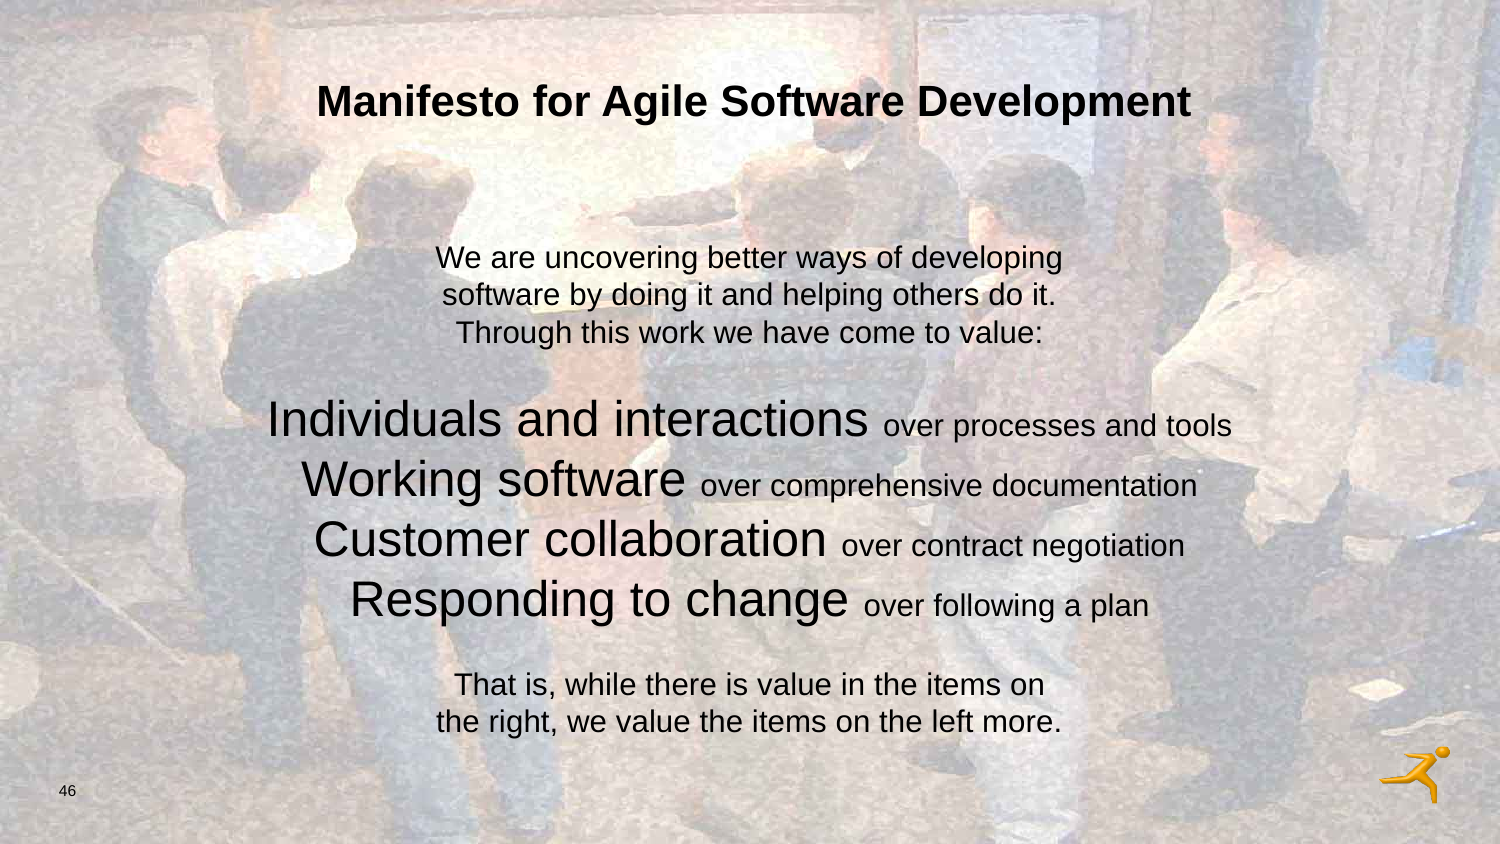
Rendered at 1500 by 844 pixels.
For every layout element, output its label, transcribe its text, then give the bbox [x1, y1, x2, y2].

text_box Manifesto for Agile Software Development We are uncovering better ways of developing software by doing it and helping others do it. Through this work we have come to value: Individuals and interactions over processes and tools Working software over comprehensive documentation Customer collaboration over contract negotiation Responding to change over following a plan That is, while there is value in the items on the right, we value the items on the left more. [149, 64, 1359, 784]
picture [0, 0, 1500, 844]
